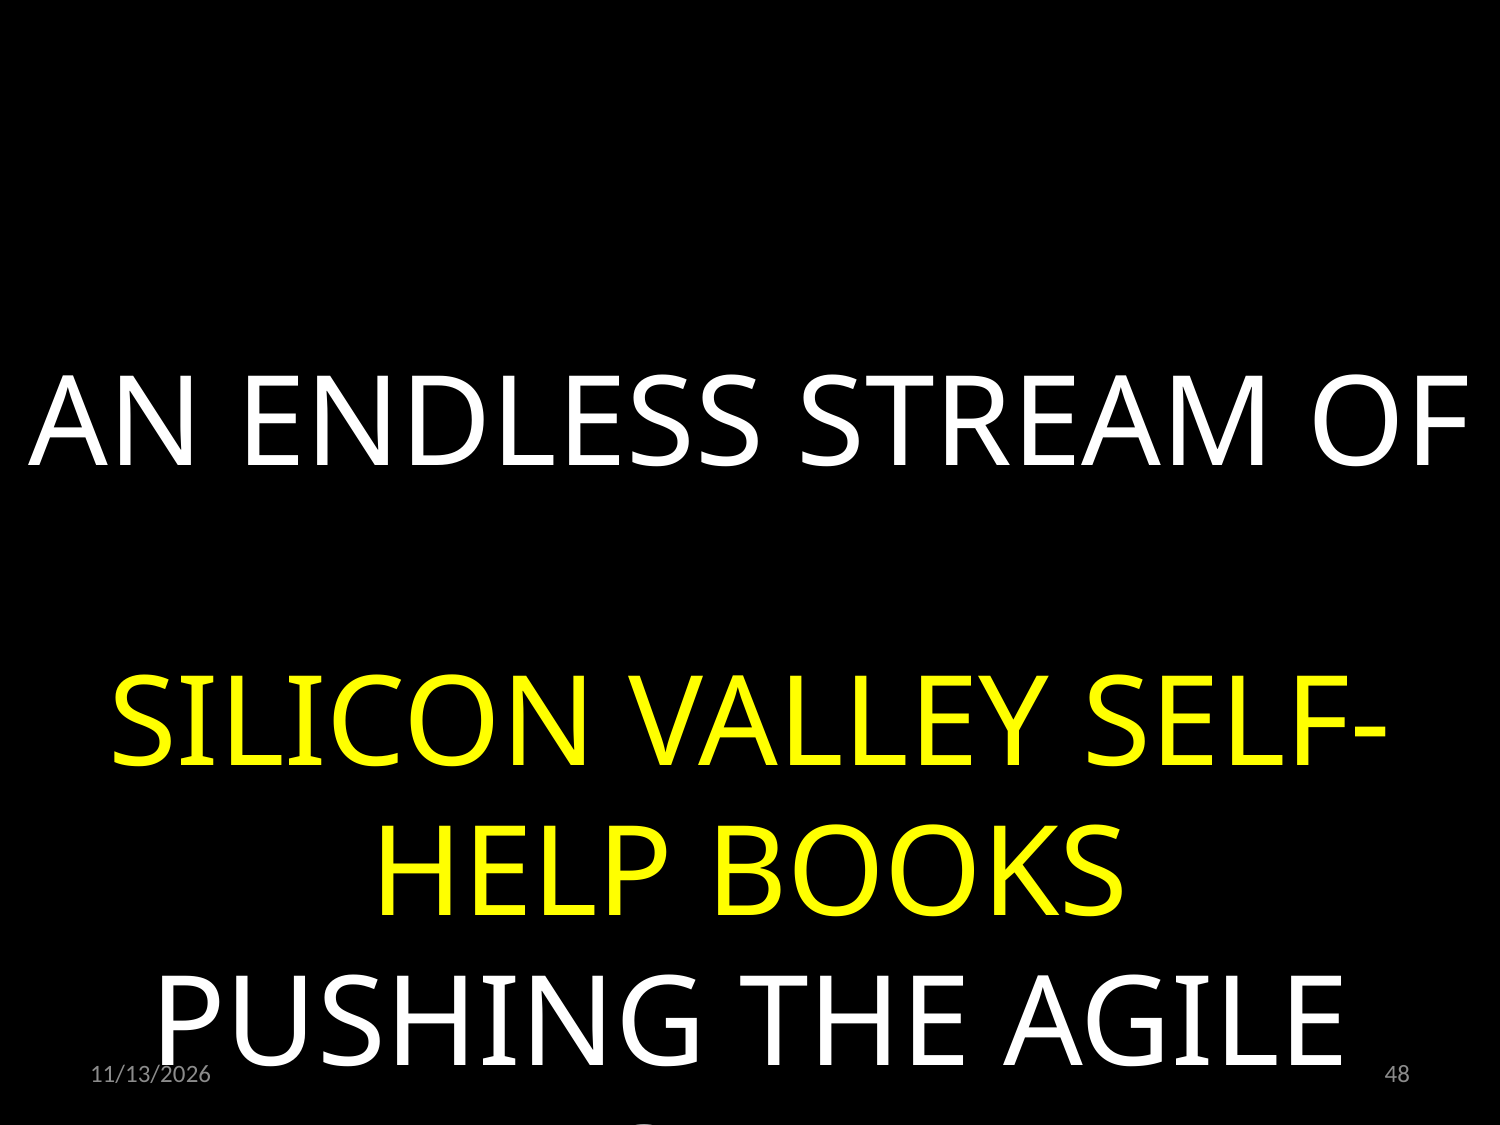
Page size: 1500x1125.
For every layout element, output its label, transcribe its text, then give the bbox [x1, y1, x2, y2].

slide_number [75, 1042, 425, 1103]
slide_number 48 [1074, 1042, 1425, 1103]
list AN ENDLESS STREAM OF SILICON VALLEY SELF-HELP BOOKS PUSHING THE AGILE FRONTIER [0, 333, 1500, 435]
